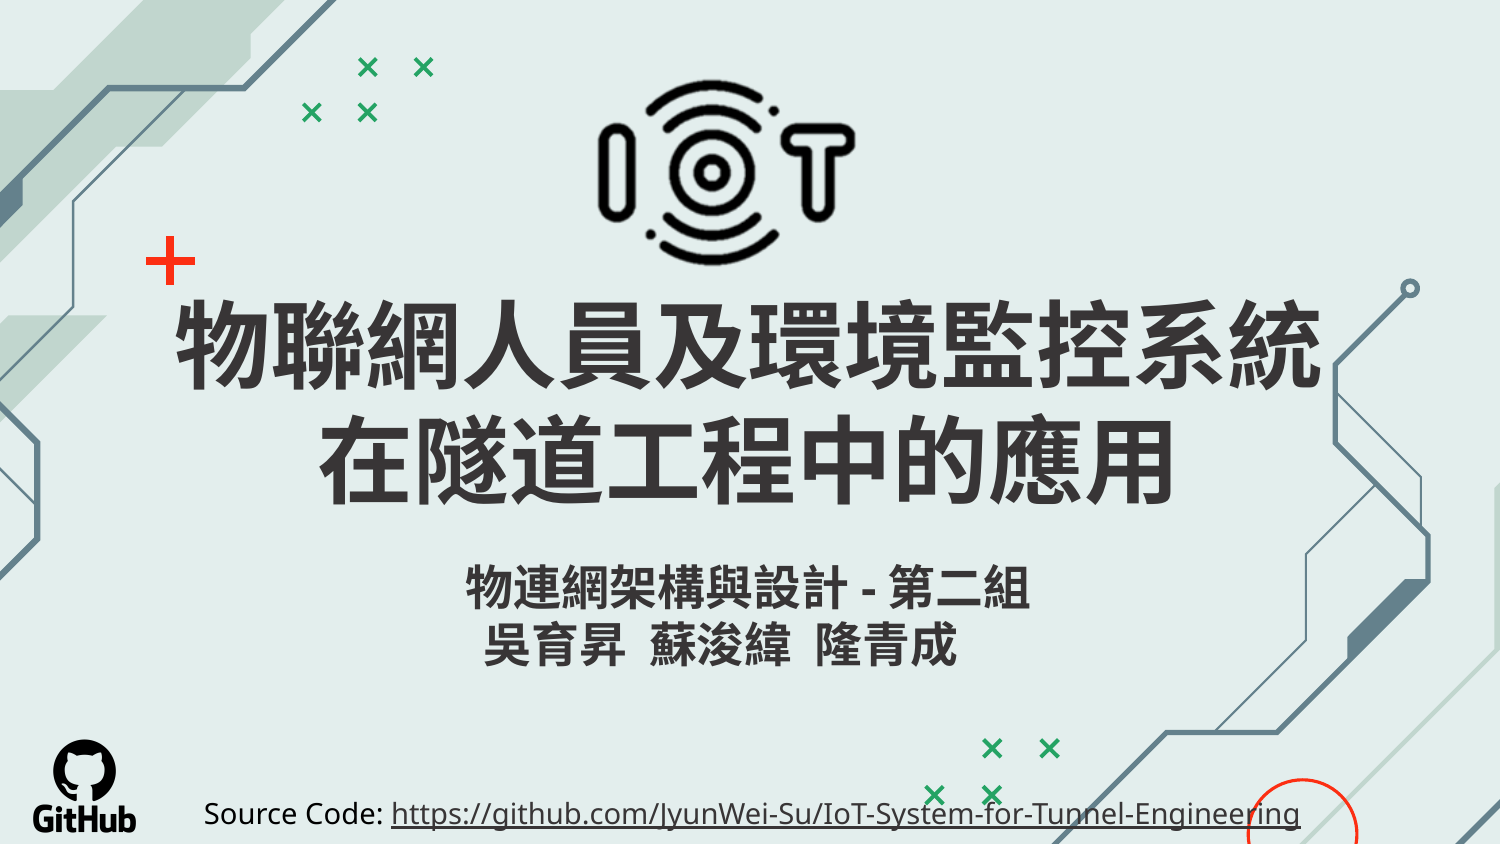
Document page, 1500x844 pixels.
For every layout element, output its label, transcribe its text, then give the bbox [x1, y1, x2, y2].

subtitle 物連網架構與設計-第二組 吳育昇 蘇浚緯 隆青成 [211, 576, 1287, 653]
picture [0, 738, 169, 835]
title 物聯網人員及環境監控系統在隧道工程中的應用 [145, 223, 1352, 577]
text_box Source Code: https://github.com/JyunWei-Su/IoT-System-for-Tunnel-Engineering [189, 780, 1336, 844]
picture [580, 69, 866, 276]
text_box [145, 236, 196, 286]
